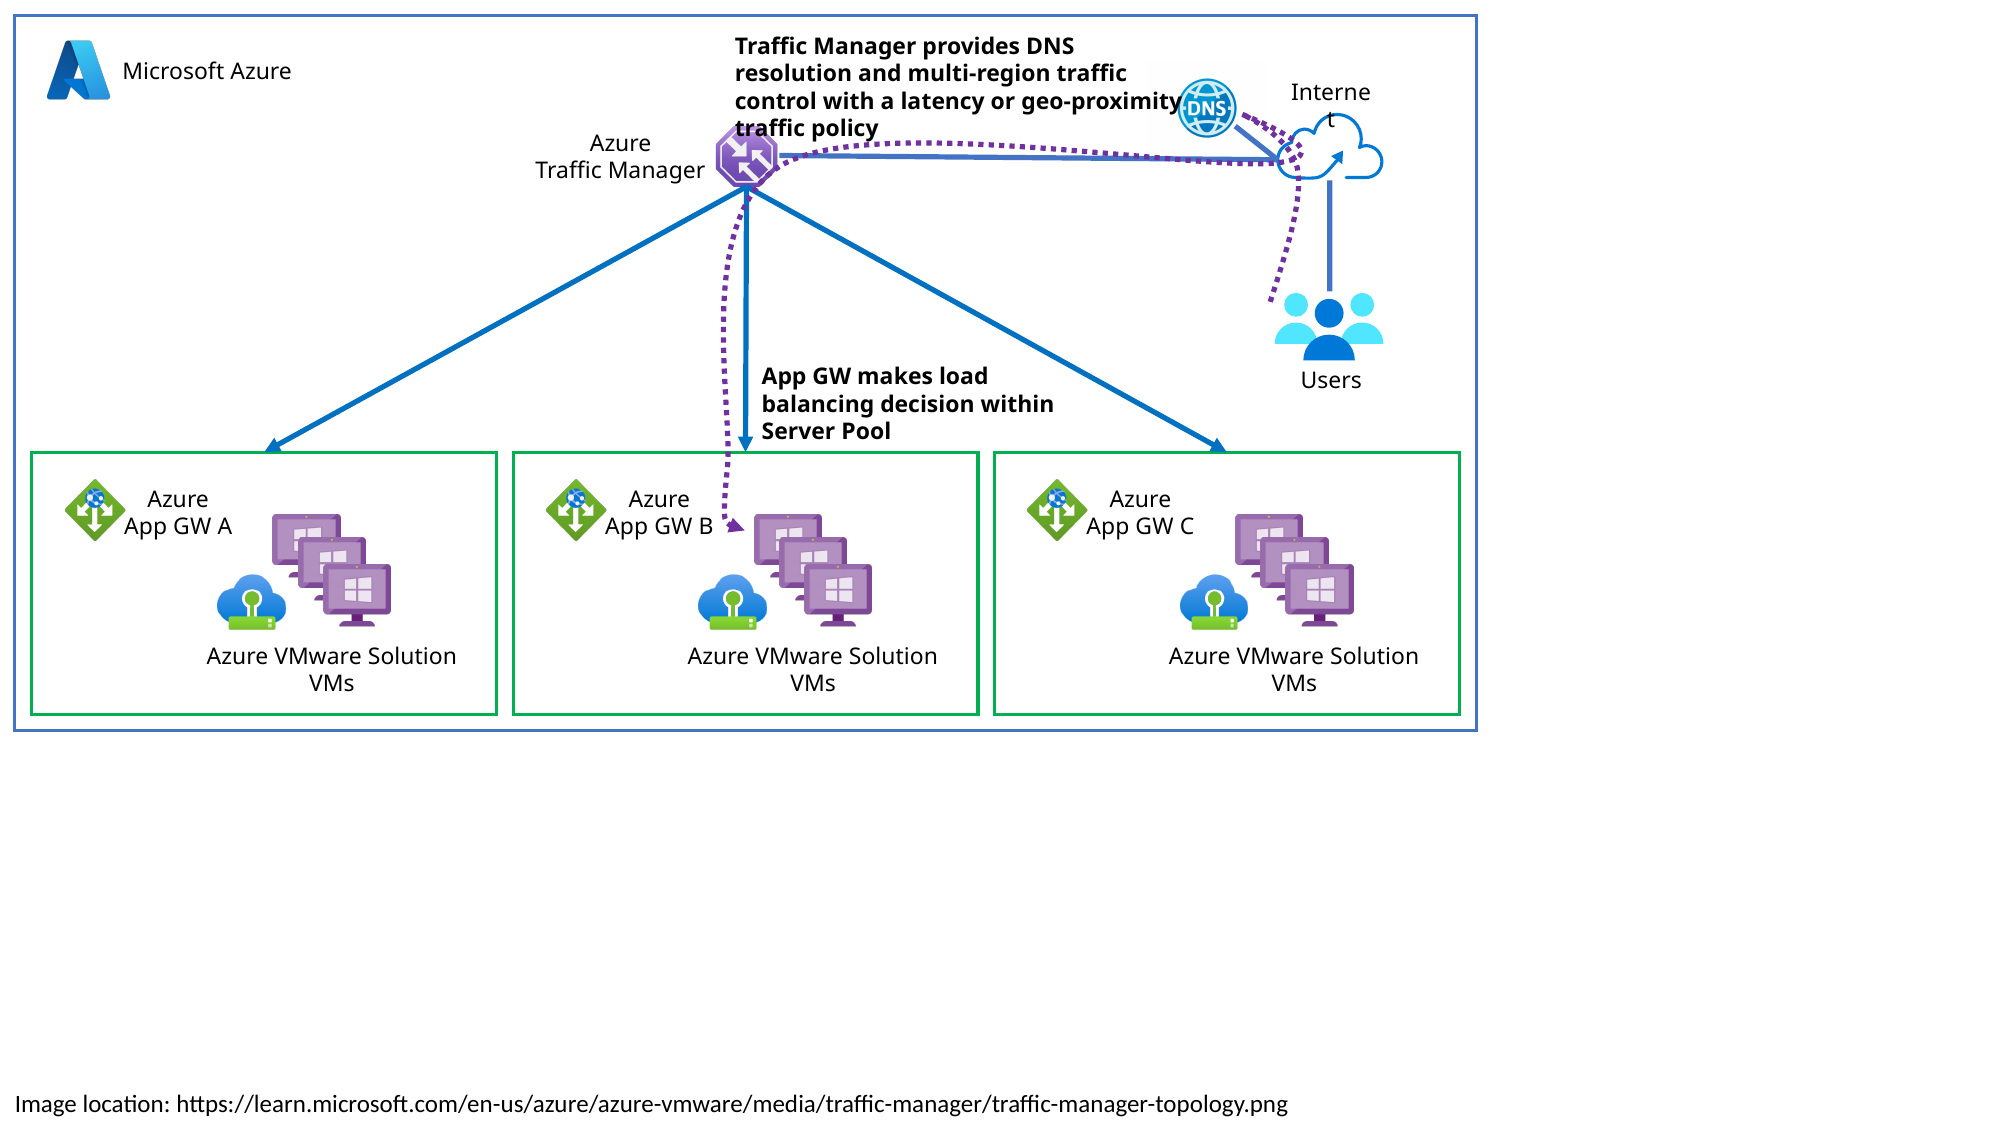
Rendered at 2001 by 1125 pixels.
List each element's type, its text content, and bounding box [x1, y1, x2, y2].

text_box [14, 15, 1477, 731]
text_box Image location: https://learn.microsoft.com/en-us/azure/azure-vmware/media/traffic-manager/traffic-manager-topology.png [0, 1080, 1446, 1125]
